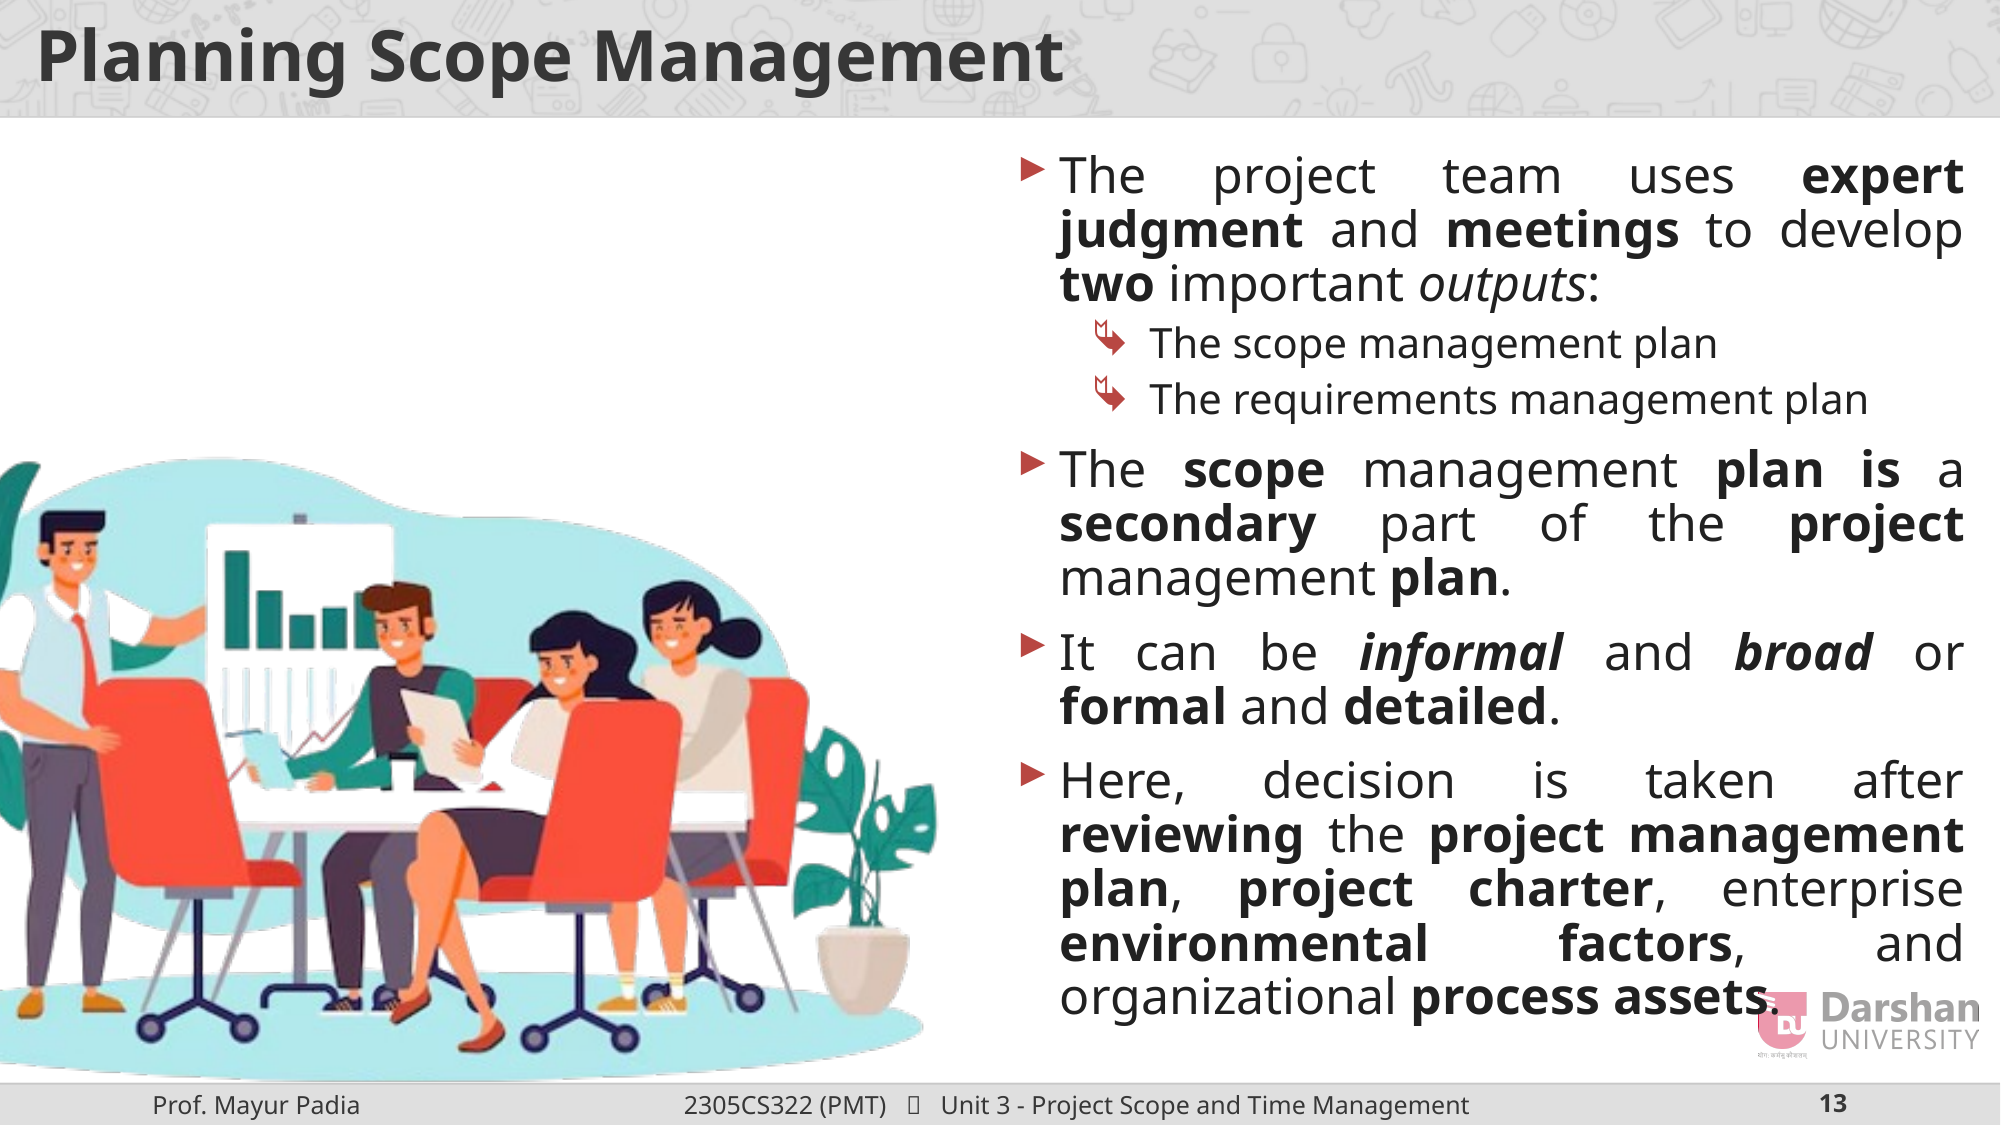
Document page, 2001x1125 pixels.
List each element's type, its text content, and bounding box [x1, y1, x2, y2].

list The project team uses expert judgment and meetings to develop two important outputs: The scope management plan The requirements management plan The scope management plan is a secondary part of the project management plan. It can be informal and broad or formal and detailed. Here, decision is taken after reviewing the project management plan, project charter, enterprise environmental factors, and organizational process assets. [1001, 143, 1981, 1061]
picture [0, 408, 962, 1125]
title Planning Scope Management [0, 0, 2000, 117]
